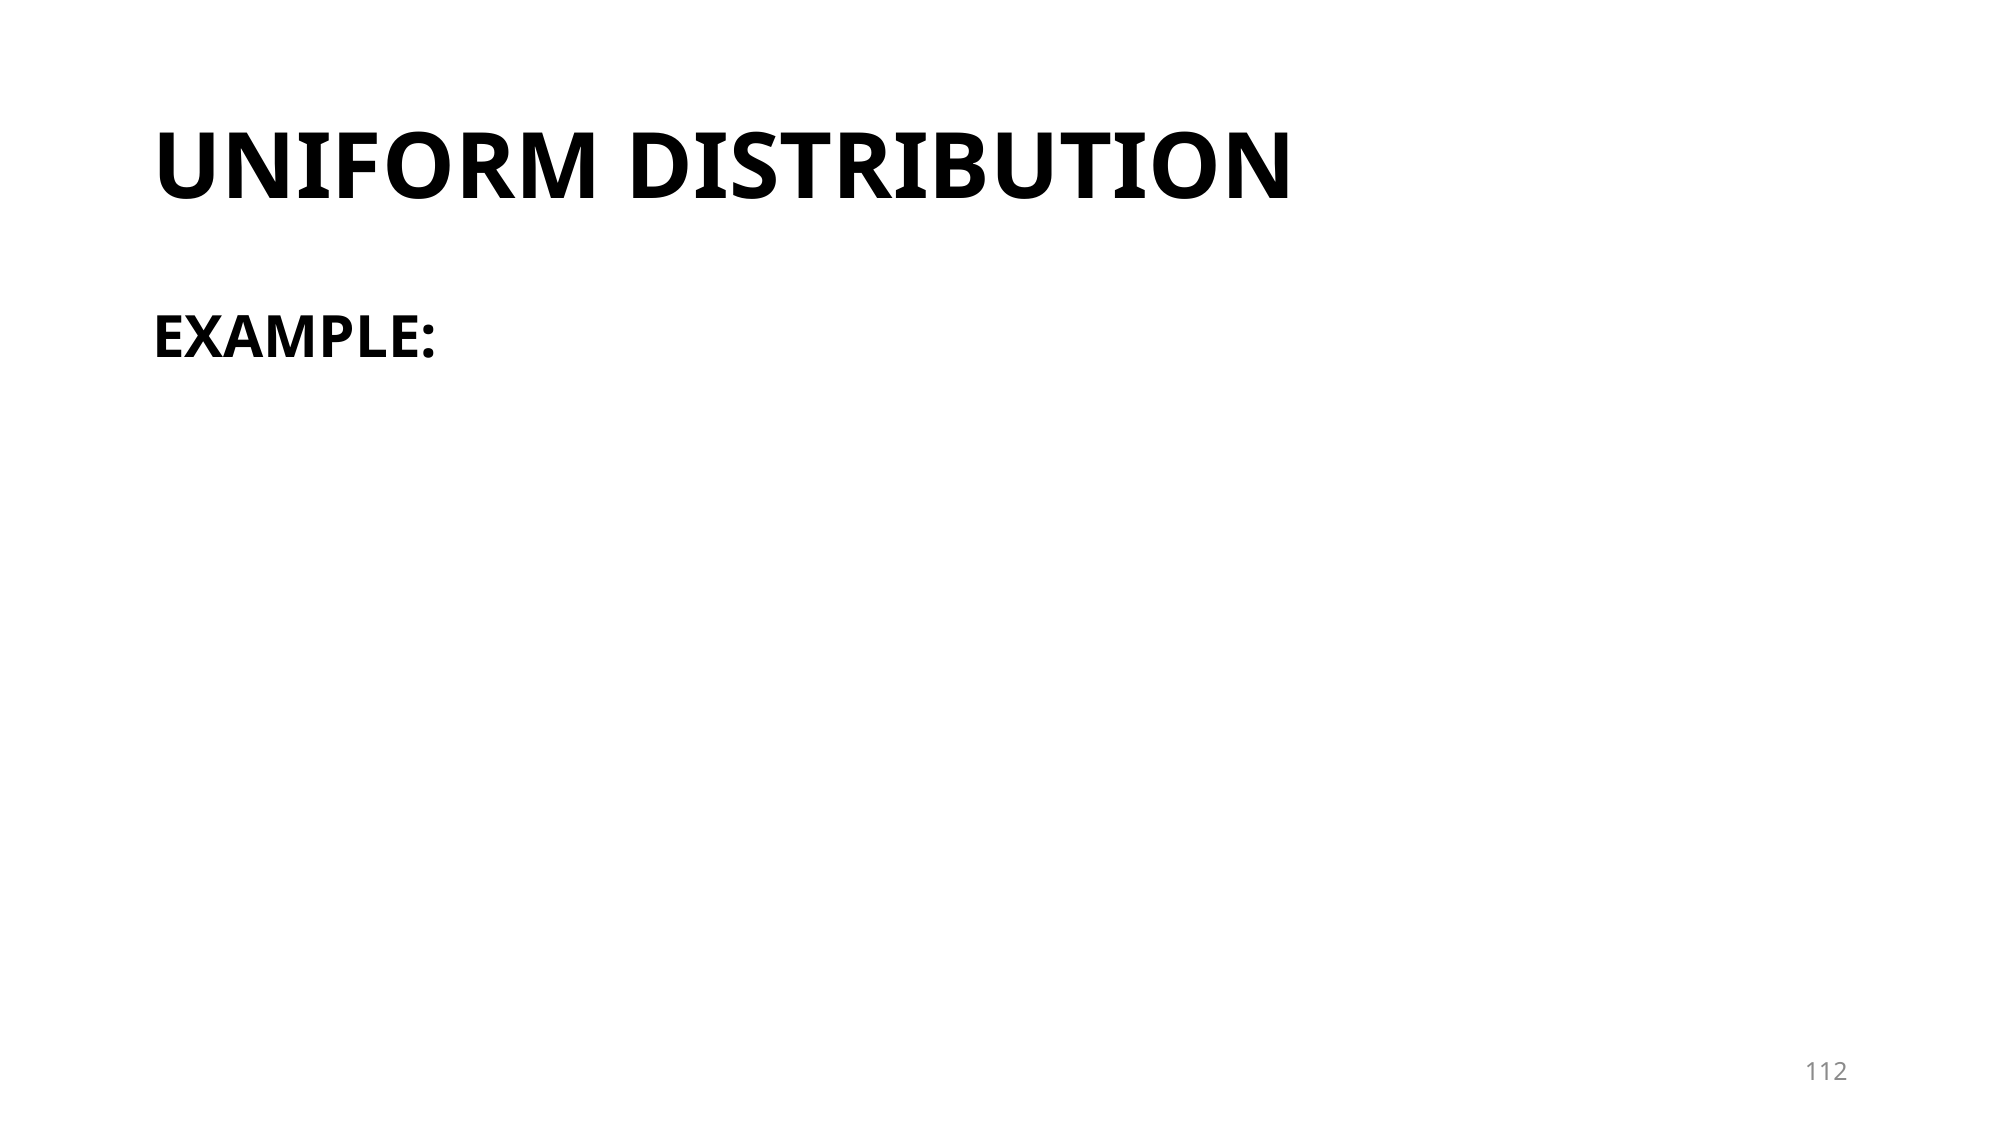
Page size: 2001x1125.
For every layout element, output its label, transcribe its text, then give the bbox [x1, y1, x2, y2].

slide_number 112 [1412, 1042, 1863, 1103]
title UNIFORM DISTRIBUTION [137, 59, 1863, 278]
